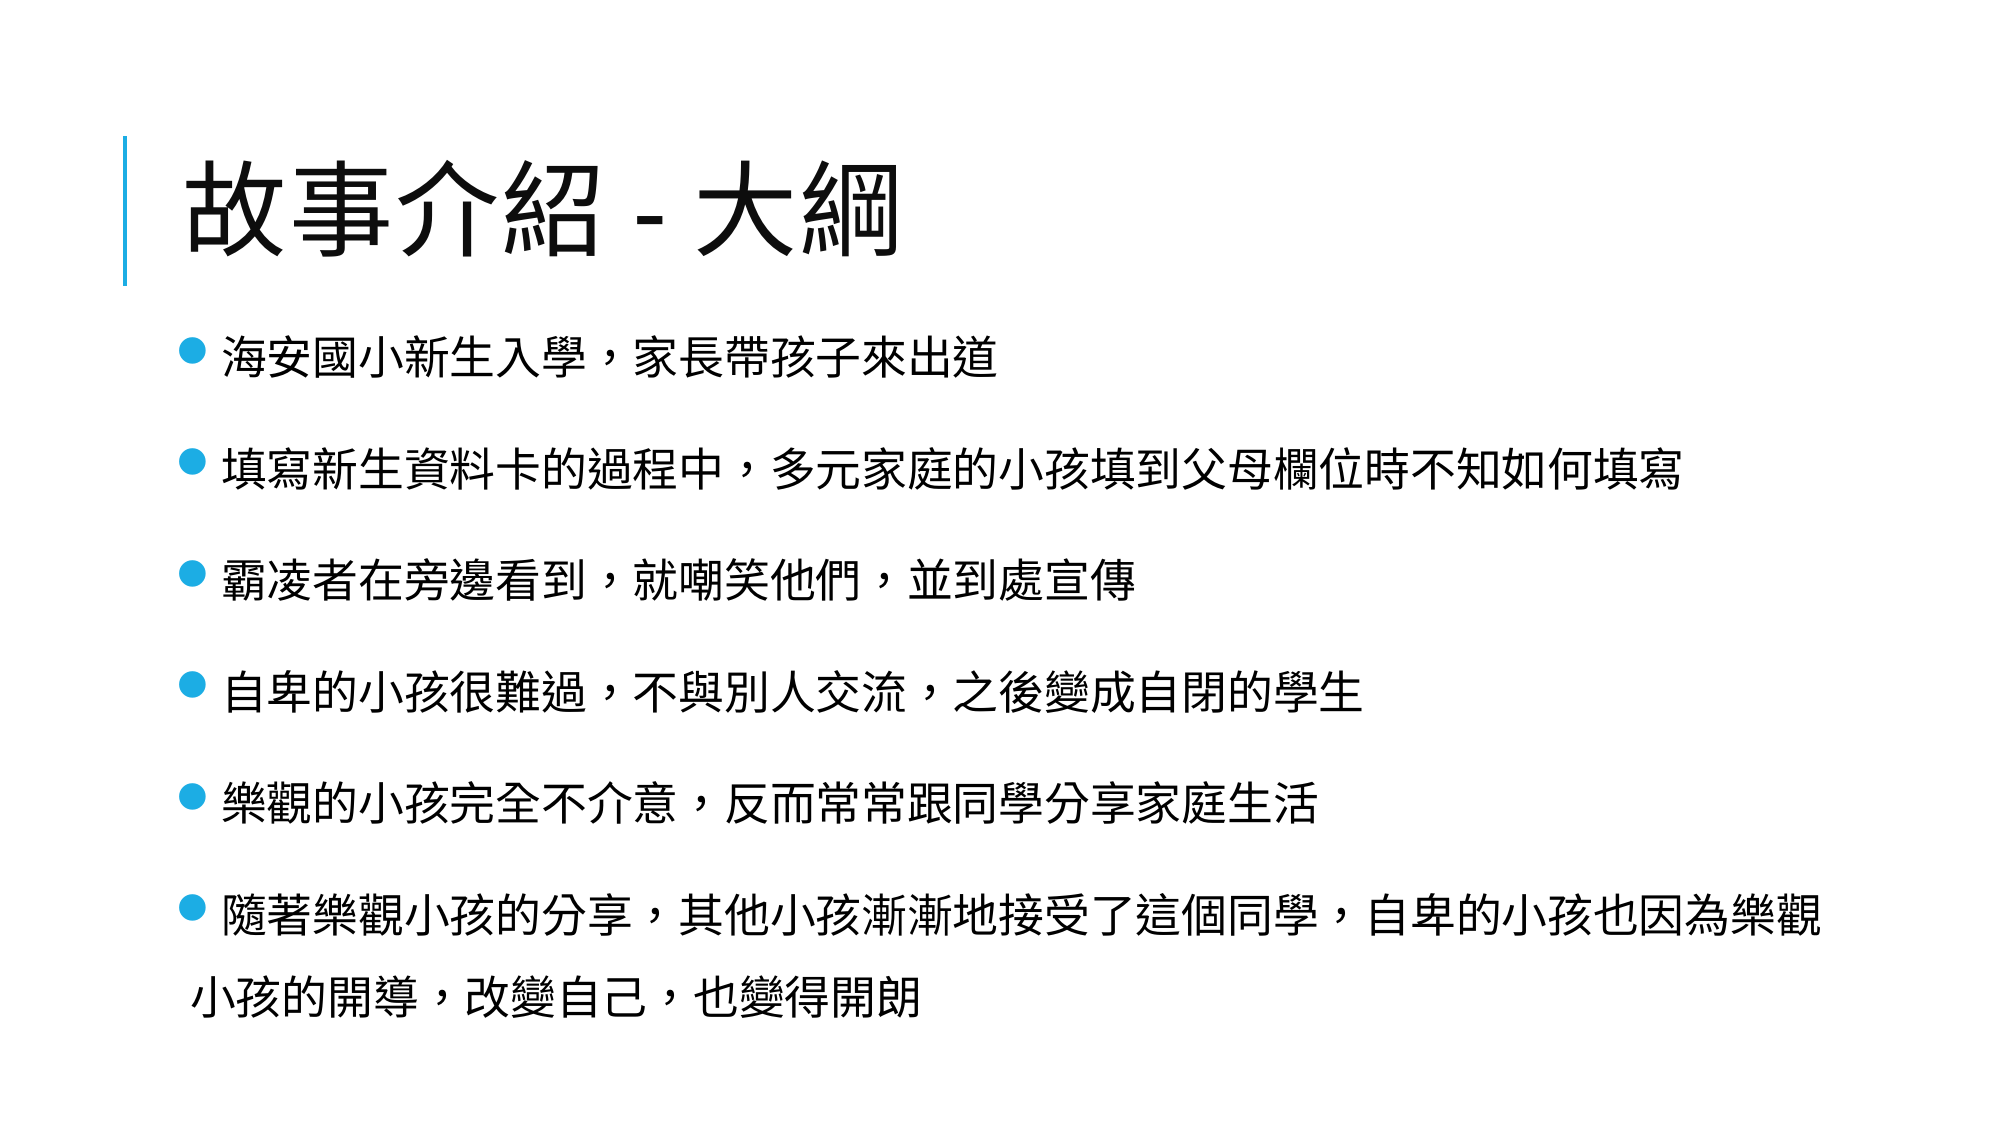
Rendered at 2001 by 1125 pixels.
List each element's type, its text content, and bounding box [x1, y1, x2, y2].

title 故事介紹-大綱 [168, 96, 1763, 293]
list 海安國小新生入學，家長帶孩子來出道 填寫新生資料卡的過程中，多元家庭的小孩填到父母欄位時不知如何填寫 霸凌者在旁邊看到，就嘲笑他們，並到處宣傳 自卑的小孩很難過，不與別人交流，之後變成自閉的學生 樂觀的小孩完全不介意，反而常常跟同學分享家庭生活 隨著樂觀小孩的分享，其他小孩漸漸地接受了這個同學，自卑的小孩也因為樂觀小孩的開導，改變自己，也變得開朗 [168, 293, 1849, 1096]
